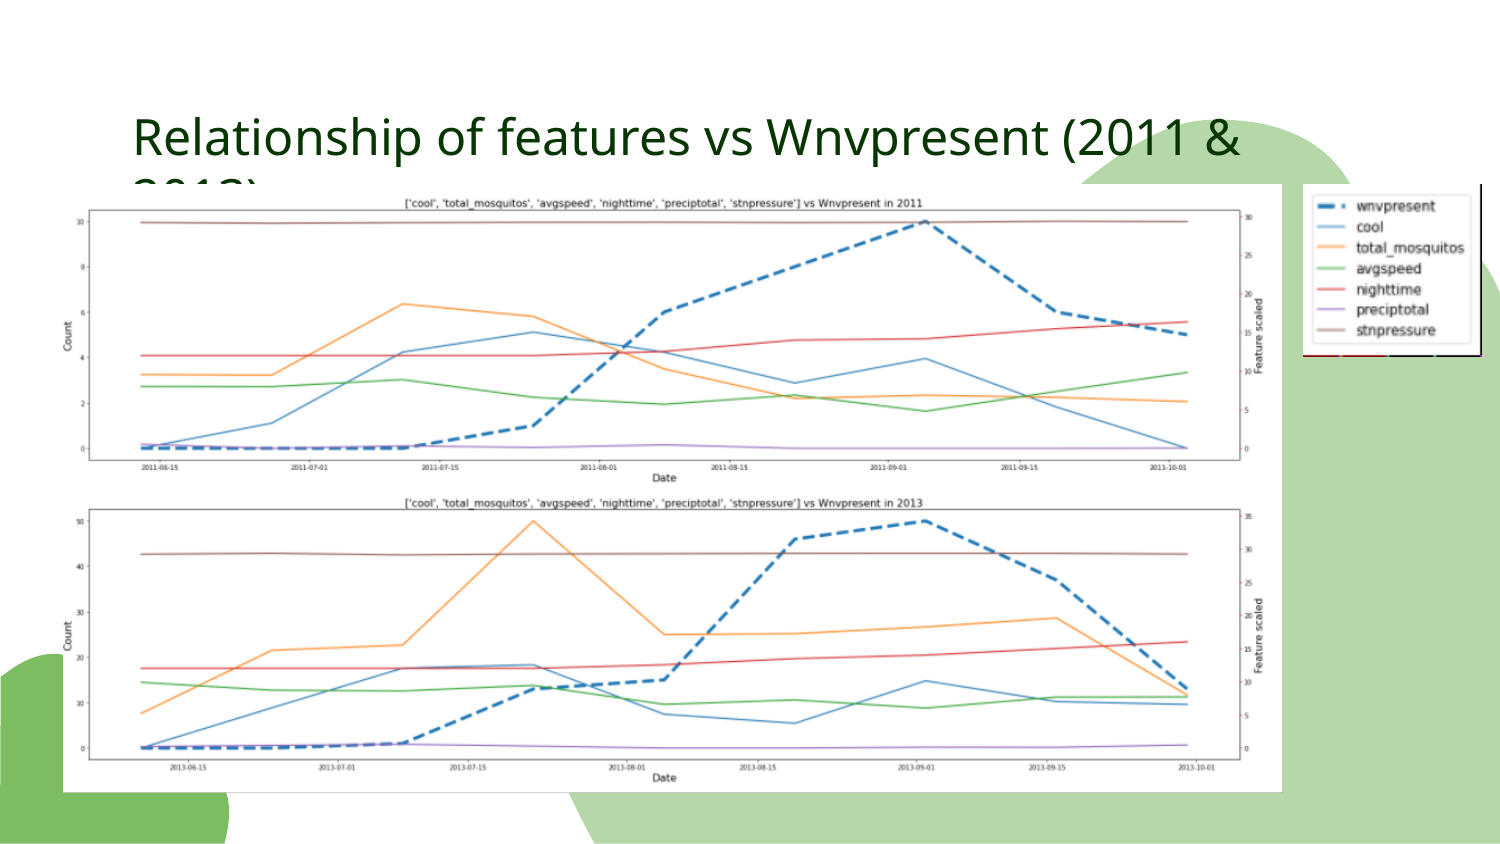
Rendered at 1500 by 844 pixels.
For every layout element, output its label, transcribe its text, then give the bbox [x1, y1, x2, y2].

picture [63, 184, 1285, 794]
picture [1303, 184, 1483, 357]
title Relationship of features vs Wnvpresent (2011 & 2013) [117, 90, 1383, 185]
